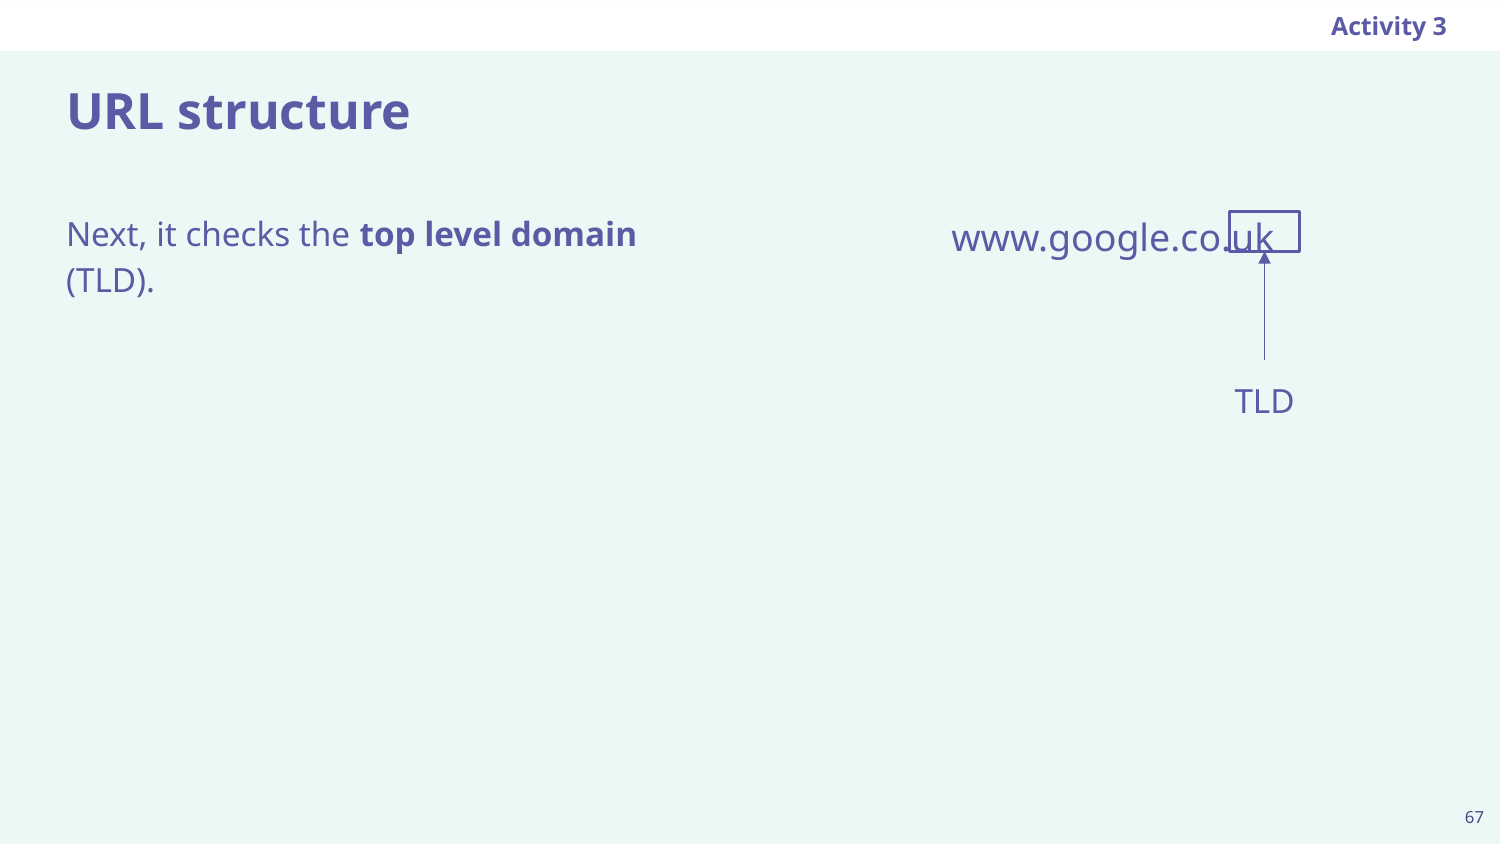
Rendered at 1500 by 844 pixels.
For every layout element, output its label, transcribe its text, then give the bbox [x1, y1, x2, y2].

list Next, it checks the top level domain (TLD). [51, 191, 723, 793]
list www.google.co.uk [776, 191, 1449, 793]
title URL structure [51, 52, 1449, 167]
subtitle Activity 3 [862, 0, 1448, 52]
text_box TLD [1149, 359, 1380, 436]
text_box [1229, 211, 1300, 252]
slide_number ‹#› [1448, 792, 1500, 844]
